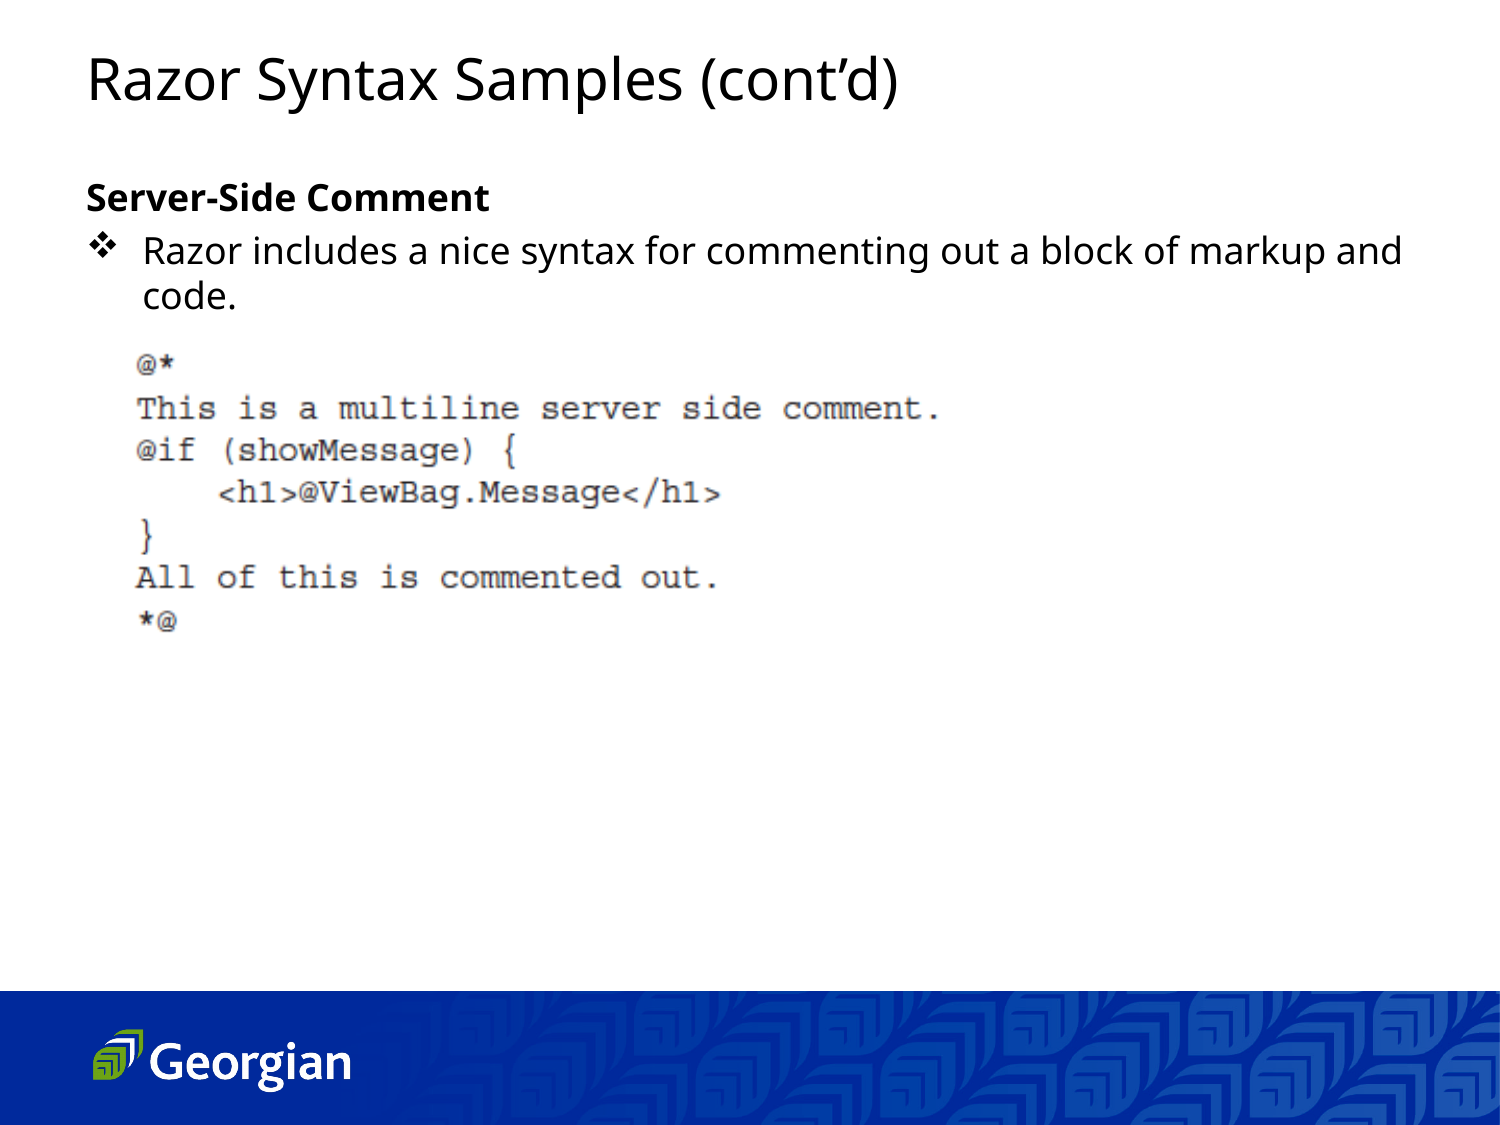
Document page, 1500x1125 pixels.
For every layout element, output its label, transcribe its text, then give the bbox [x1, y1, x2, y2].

list Razor Syntax Samples (cont’d) [71, 22, 1457, 146]
list Server-Side Comment Razor includes a nice syntax for commenting out a block of markup and code. [71, 166, 1457, 339]
picture [0, 991, 1500, 1125]
picture [122, 338, 953, 652]
